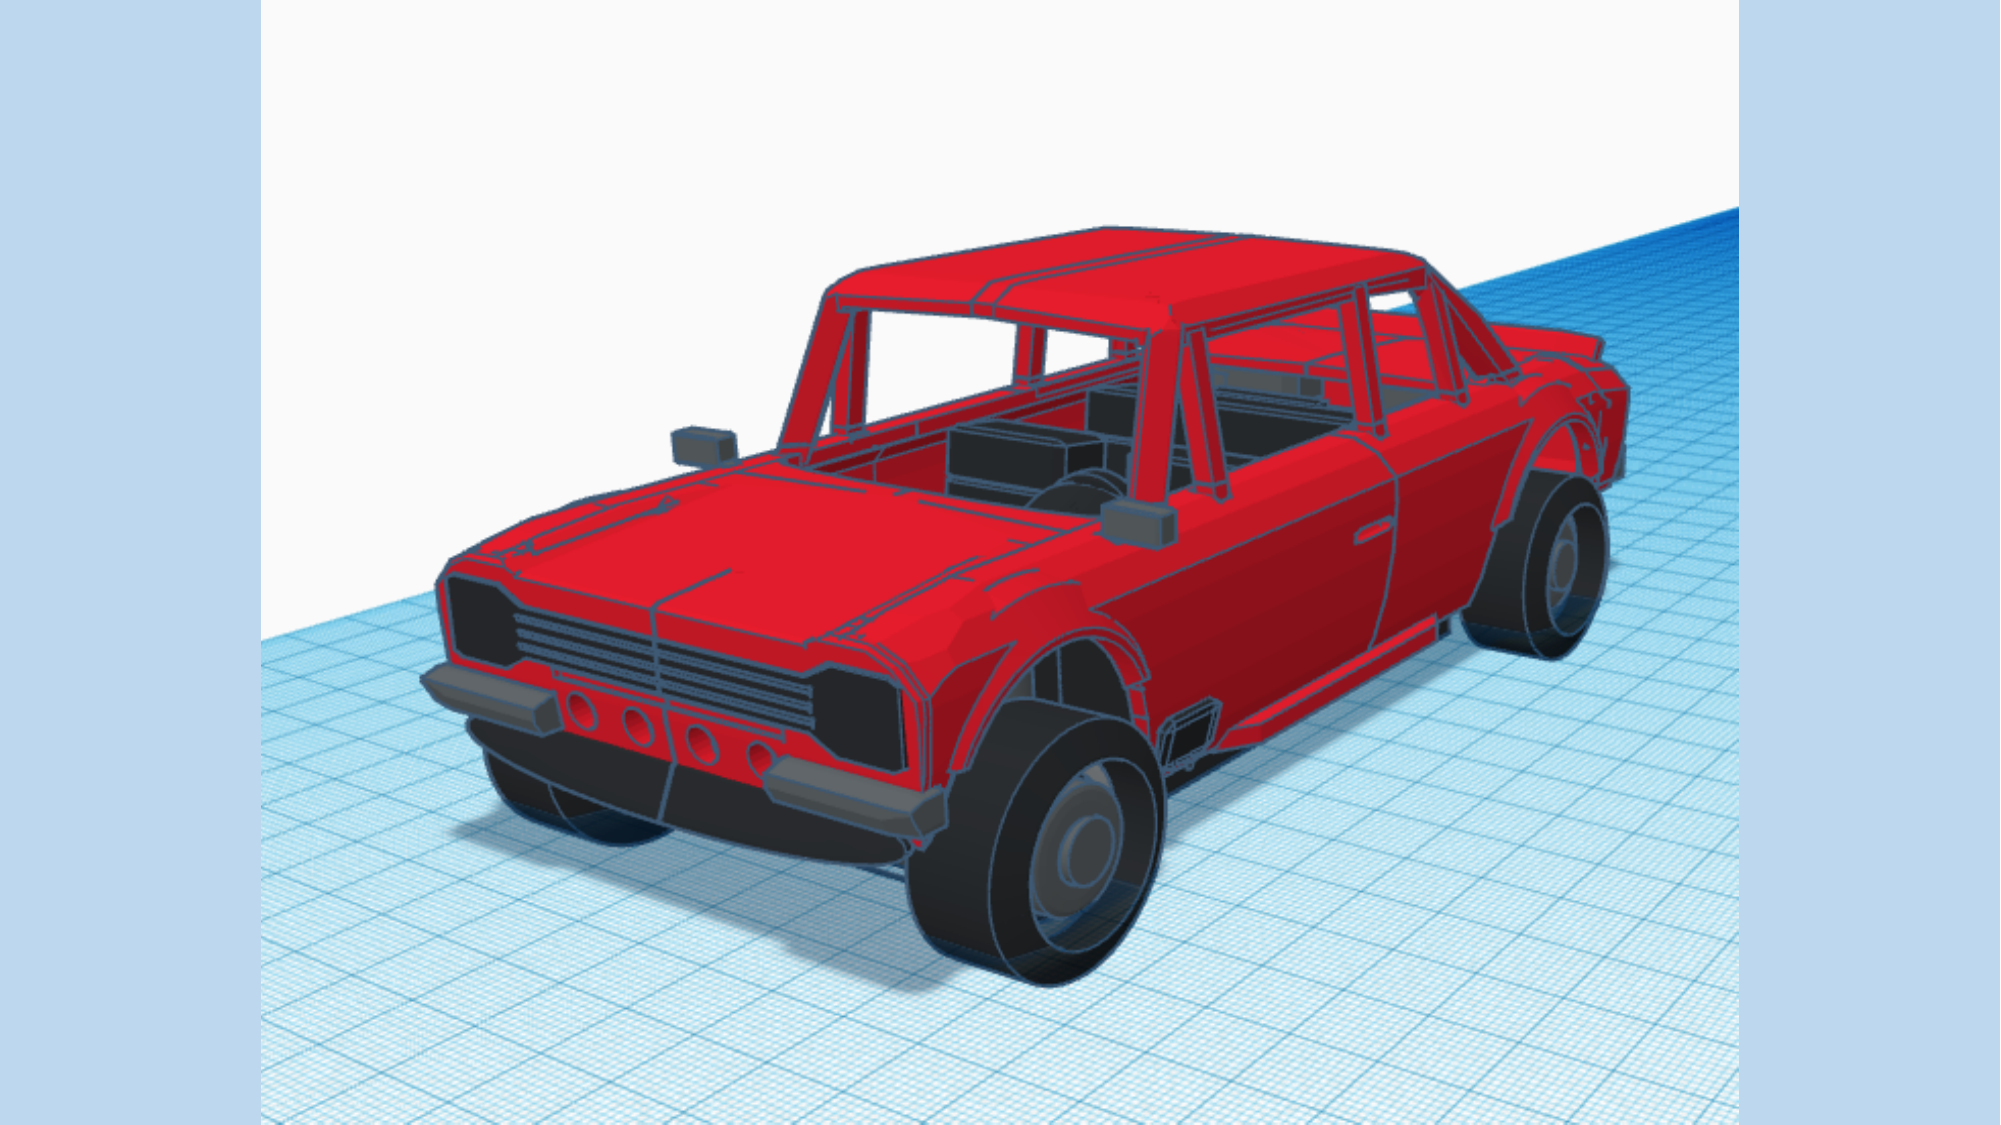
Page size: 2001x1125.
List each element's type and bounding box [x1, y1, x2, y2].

picture [261, 0, 1739, 1125]
